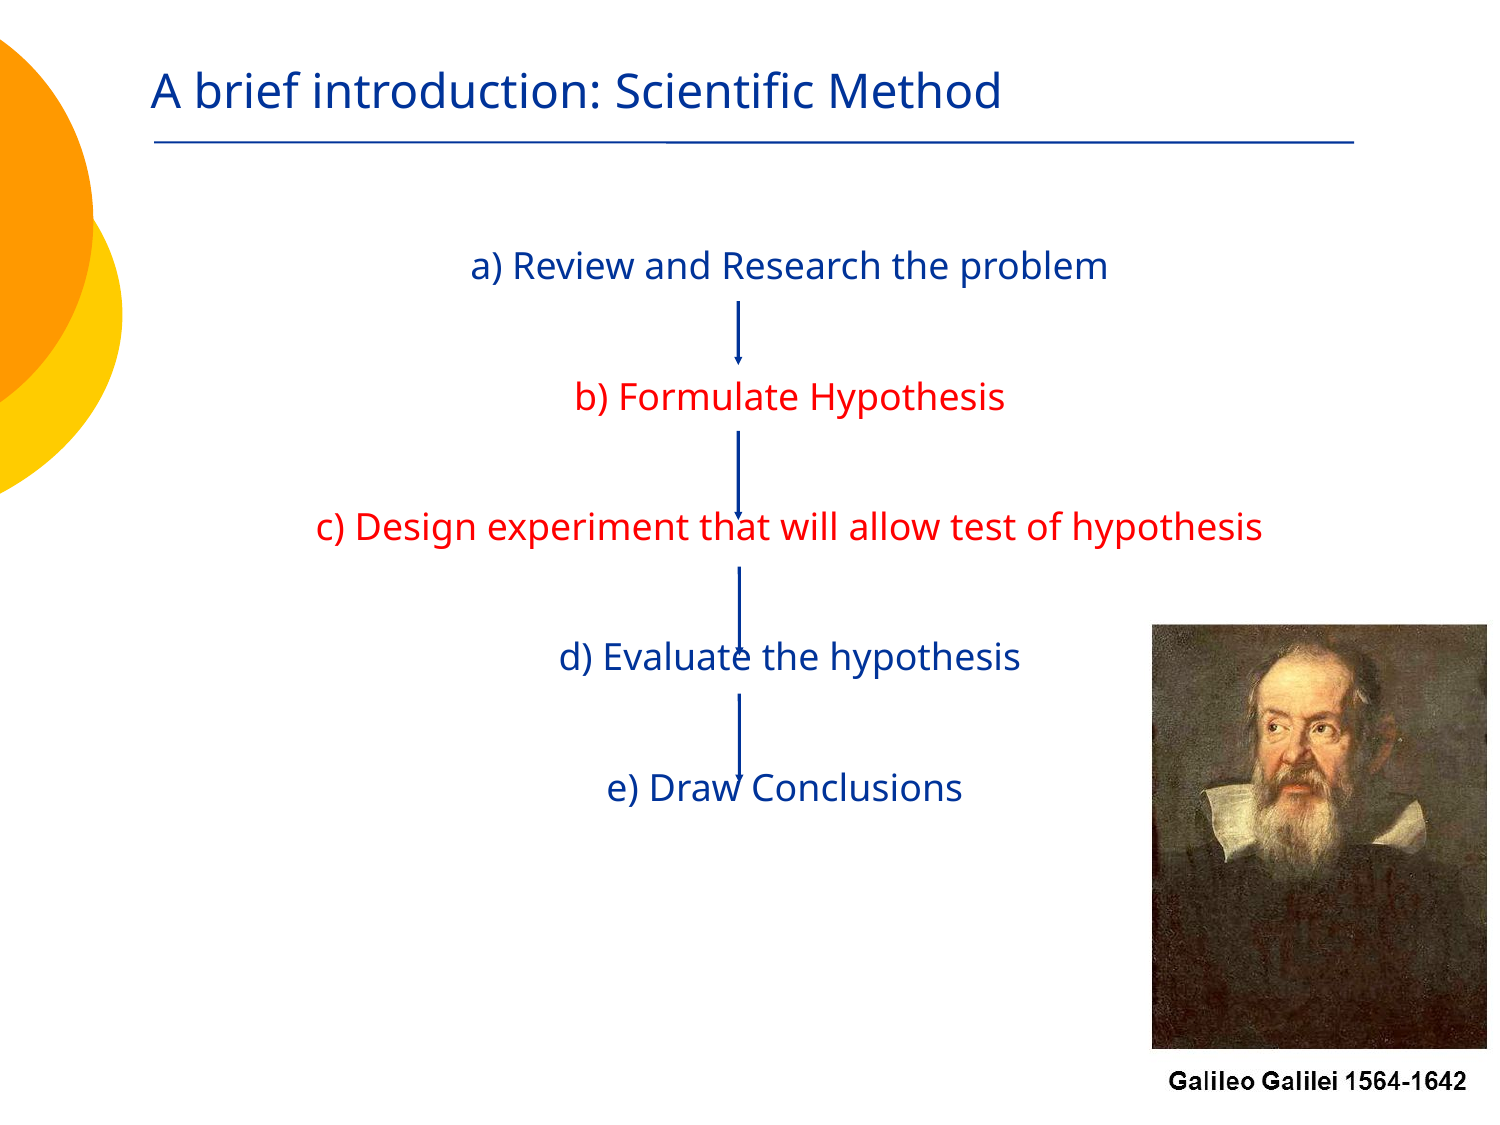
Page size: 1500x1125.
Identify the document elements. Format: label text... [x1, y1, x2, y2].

text_box [735, 568, 744, 656]
picture [1144, 604, 1500, 1125]
title A brief introduction: Scientific Method [135, 42, 1401, 126]
text_box [735, 695, 744, 783]
list a) Review and Research the problem b) Formulate Hypothesis c) Design experiment that will allow test of hypothesis d) Evaluate the hypothesis e) Draw Conclusions [239, 243, 1341, 870]
text_box [734, 432, 743, 521]
text_box [734, 302, 743, 366]
